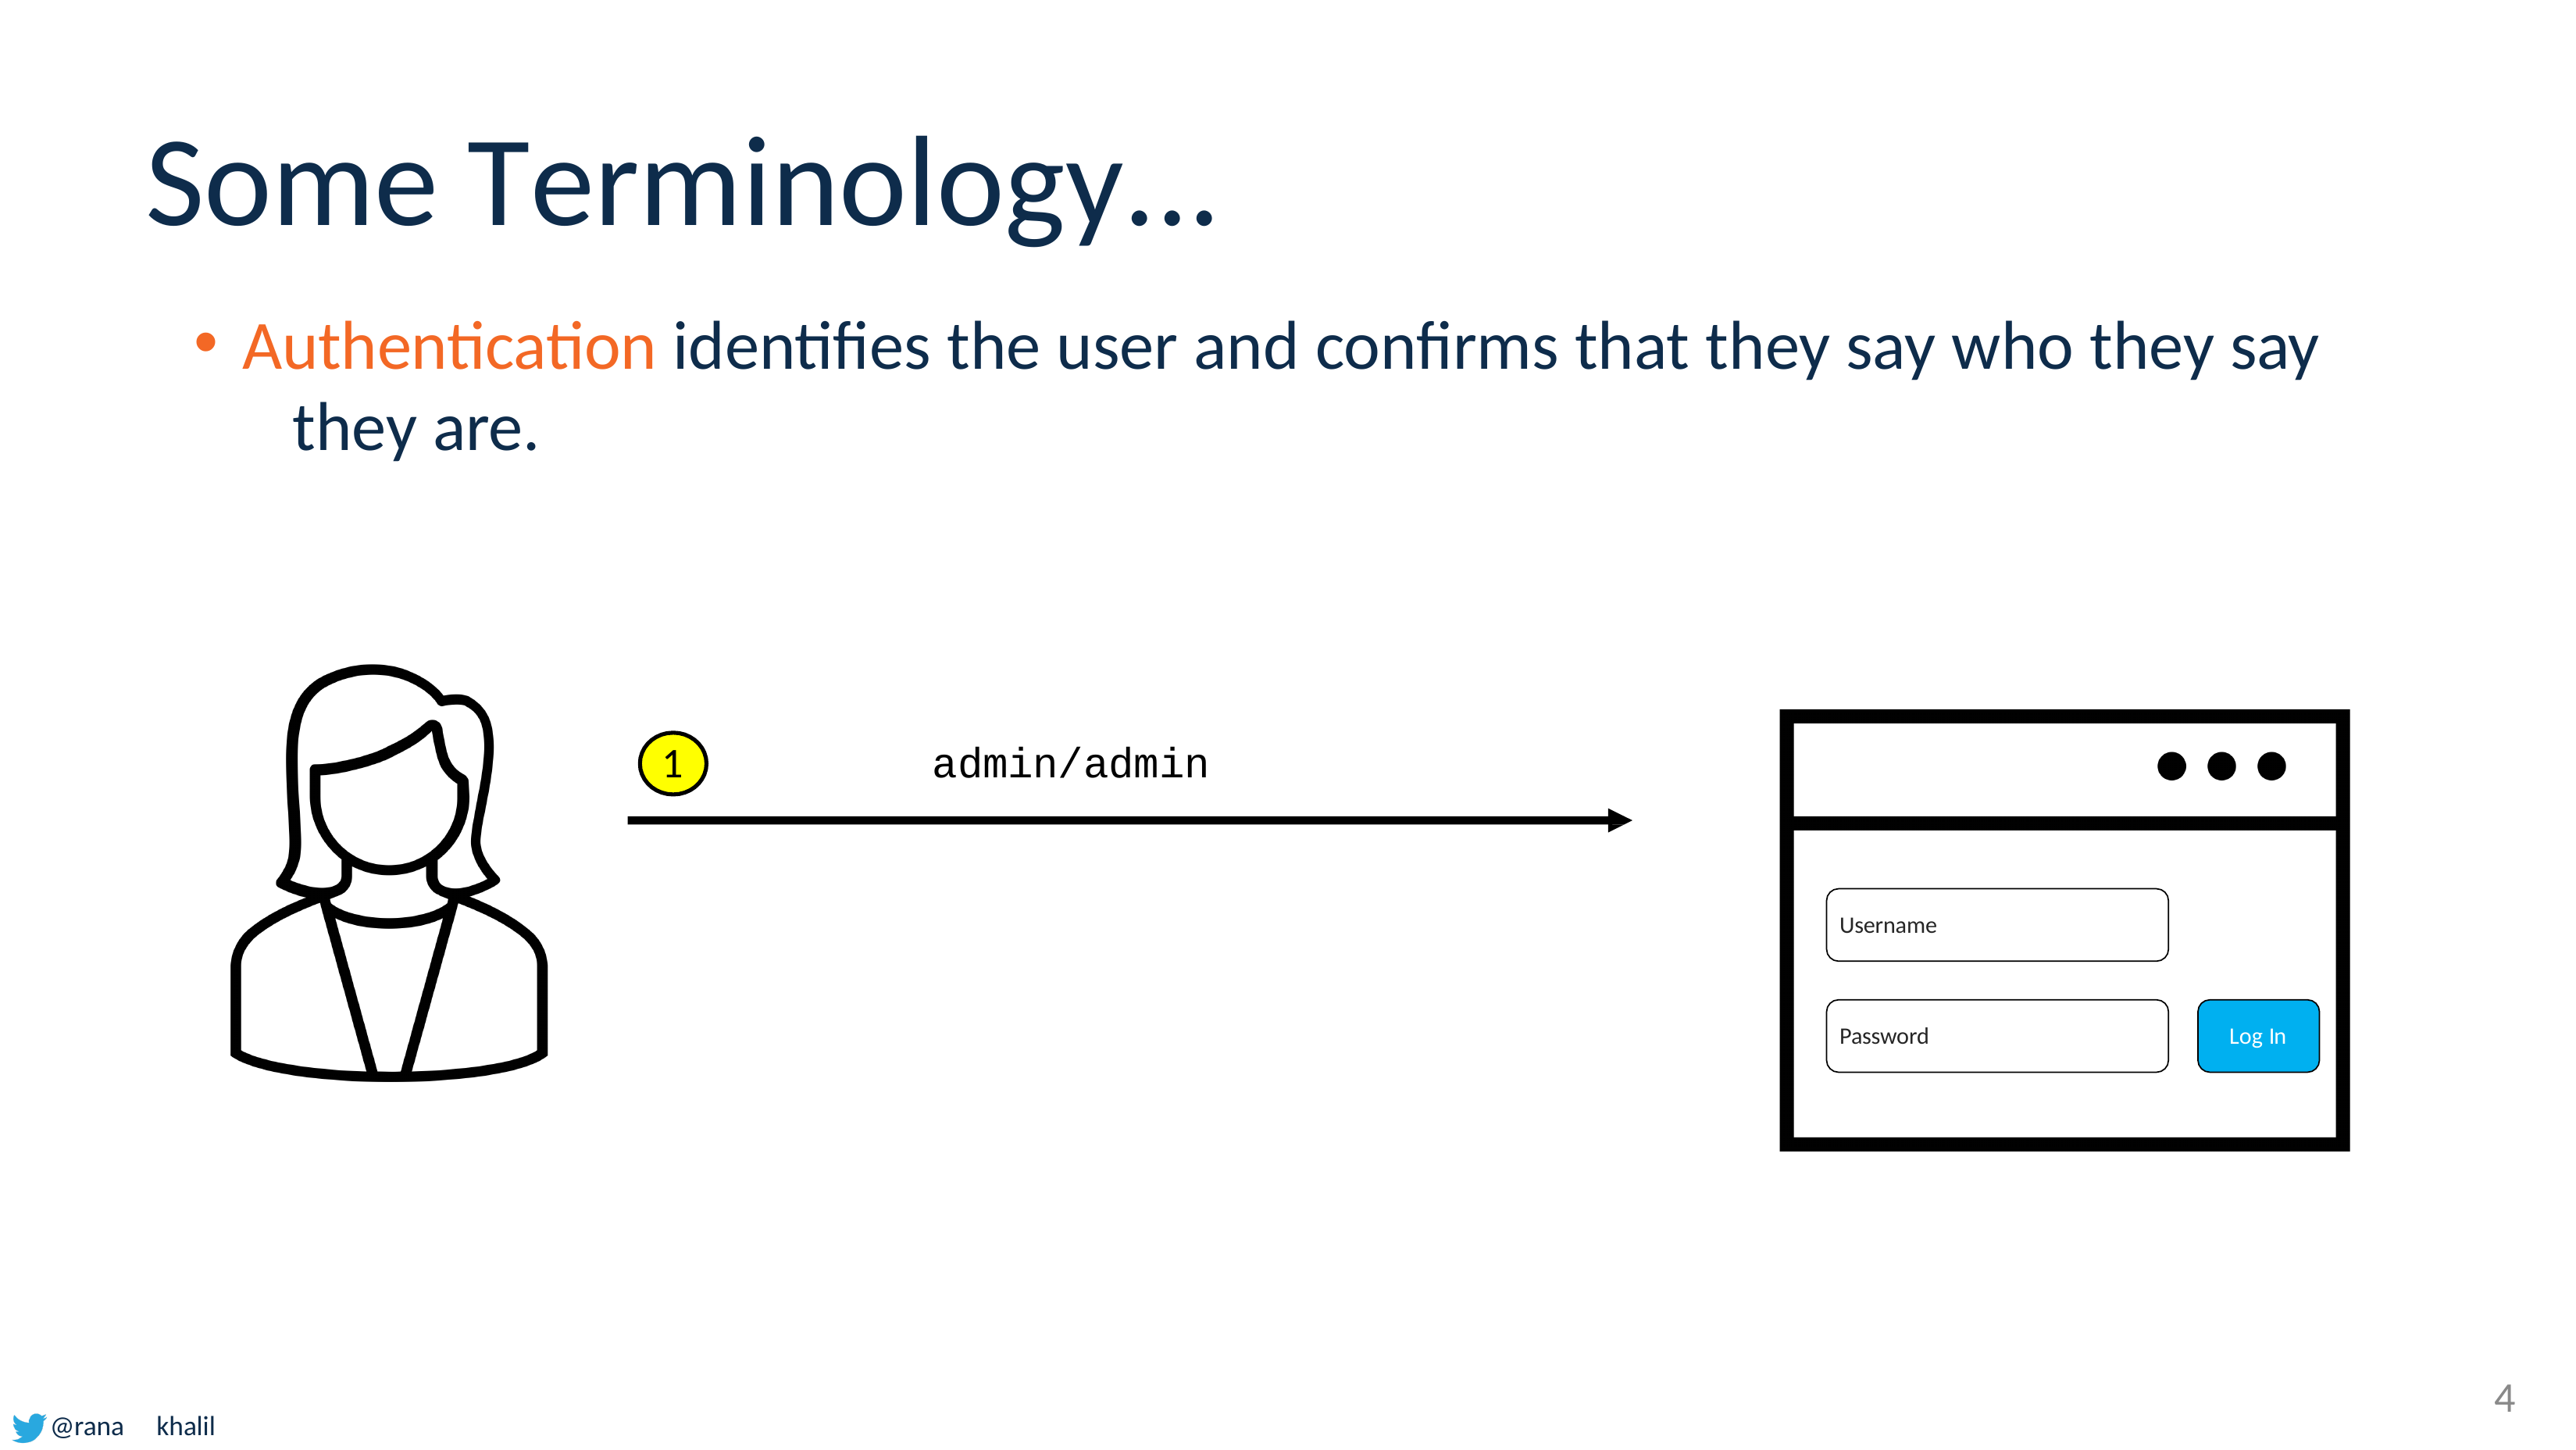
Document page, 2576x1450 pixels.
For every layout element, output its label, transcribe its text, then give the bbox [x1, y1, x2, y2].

text_box Authentication identifies the user and confirms that they say who they say they are. [192, 296, 2338, 464]
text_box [135, 622, 1633, 1130]
text_box @rana khalil [48, 1405, 219, 1441]
picture [9, 1407, 50, 1449]
text_box 4 [2492, 1367, 2518, 1421]
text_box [2196, 998, 2321, 1073]
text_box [1721, 588, 2407, 1273]
title Some Terminology... [144, 95, 2264, 340]
